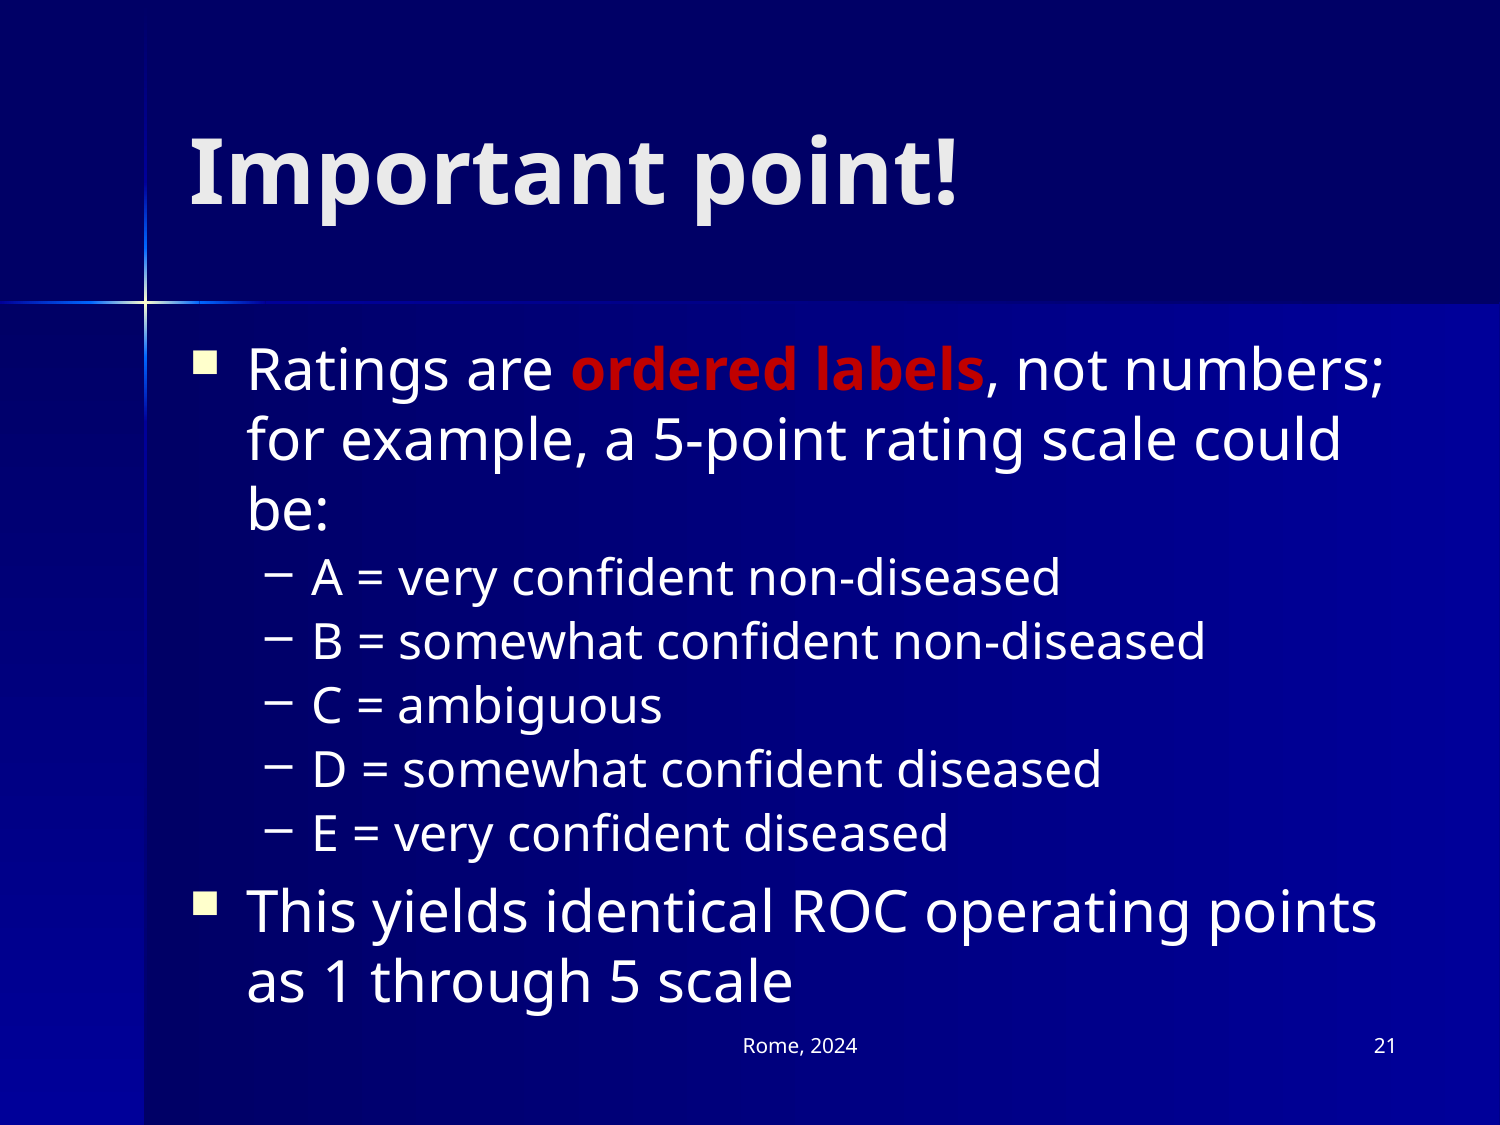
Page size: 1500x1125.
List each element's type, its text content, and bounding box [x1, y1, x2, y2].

footer Rome, 2024 [562, 1024, 1038, 1101]
slide_number 21 [1099, 1024, 1413, 1101]
title Important point! [174, 49, 1413, 286]
list Ratings are ordered labels, not numbers; for example, a 5-point rating scale could be: A = very confident non-diseased B = somewhat confident non-diseased C = ambiguous D = somewhat confident diseased E = very confident diseased This yields identical ROC operating points as 1 through 5 scale [174, 324, 1413, 1001]
